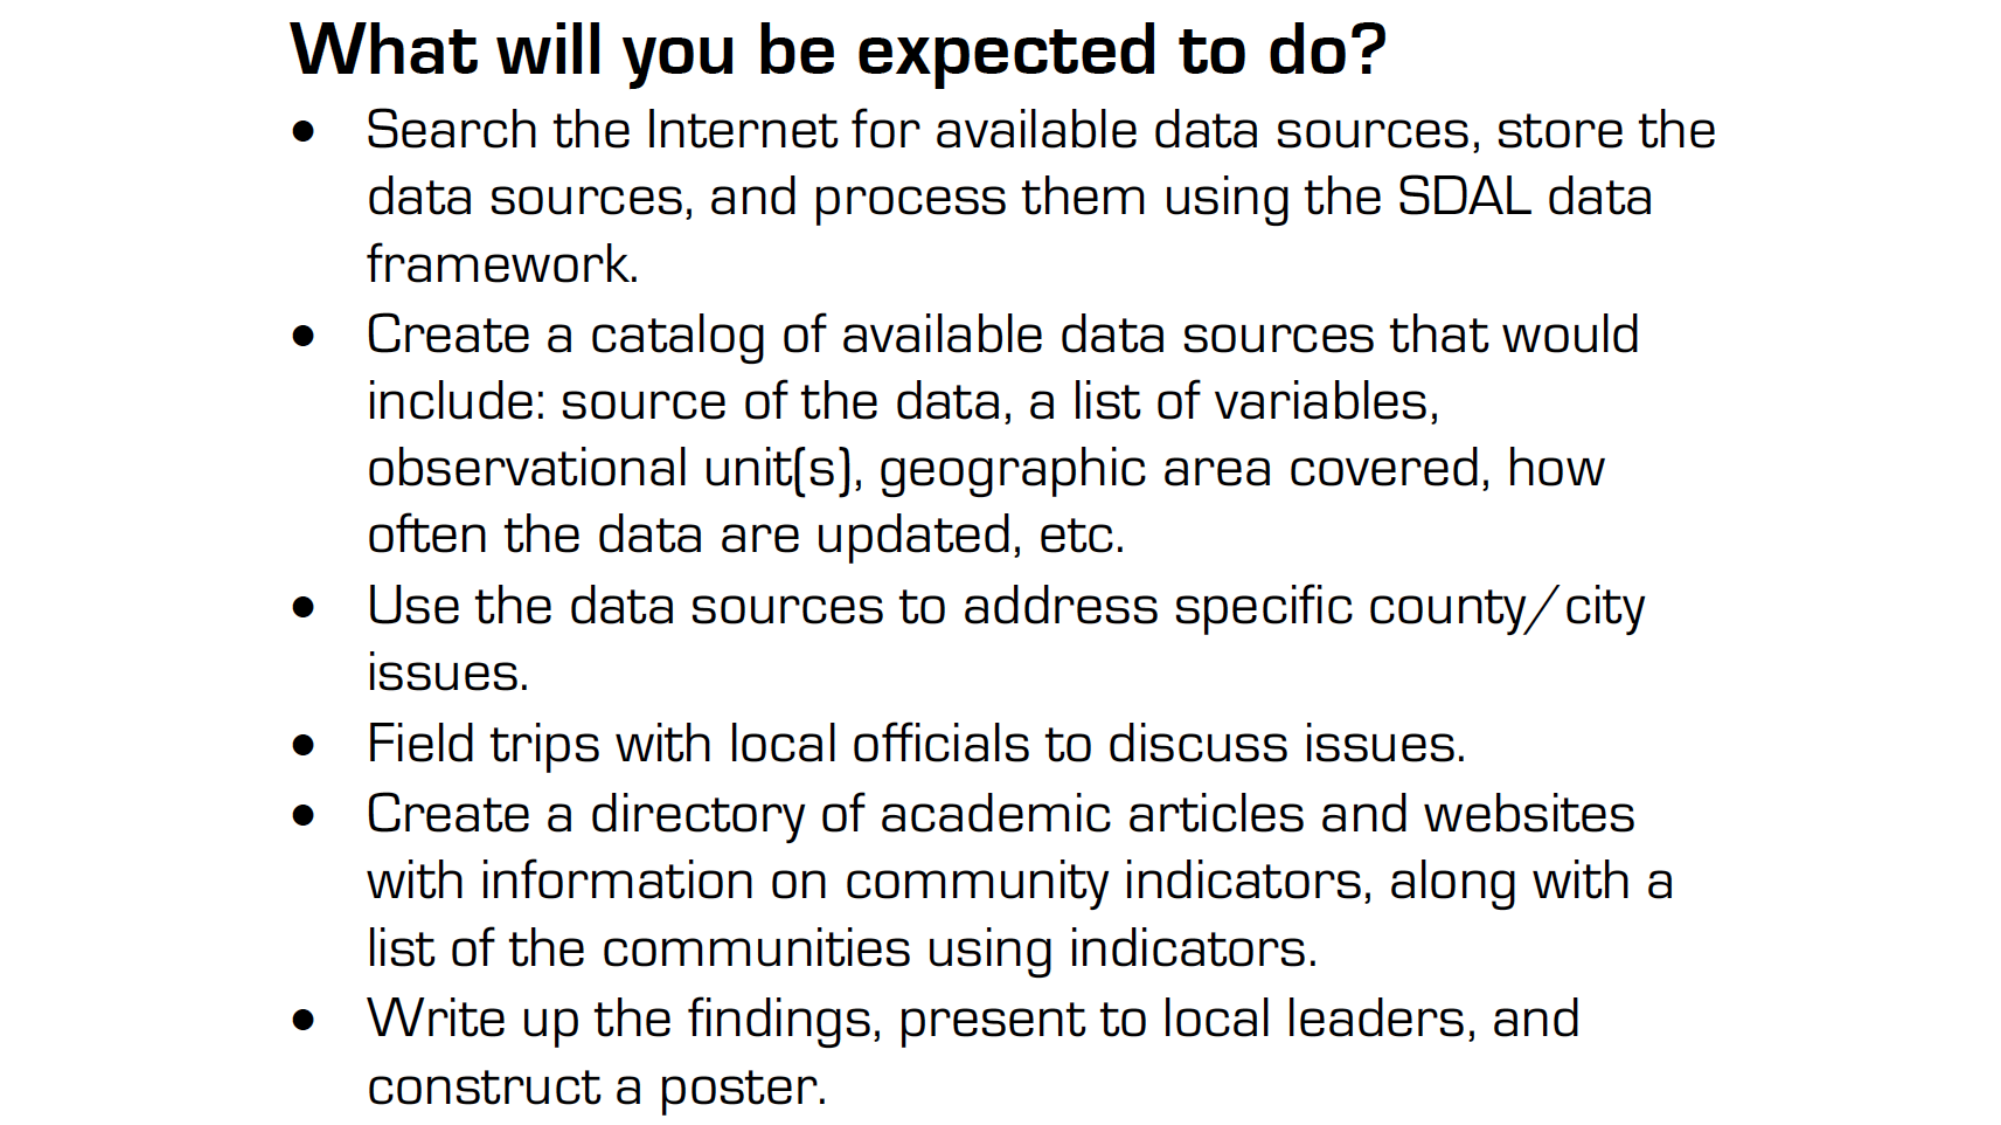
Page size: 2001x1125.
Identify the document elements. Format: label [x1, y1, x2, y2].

picture [270, 0, 1729, 1125]
